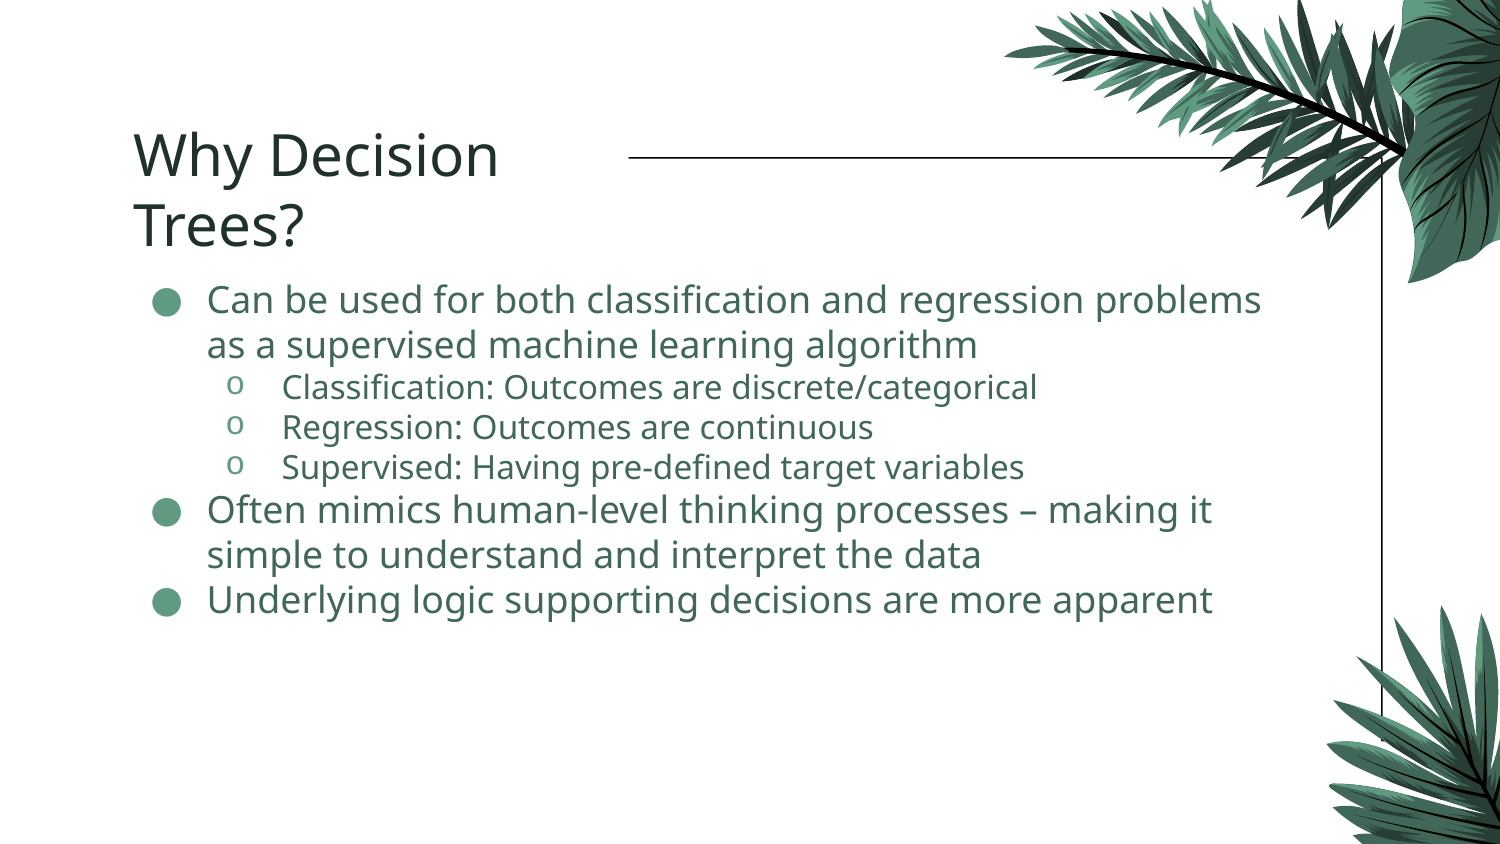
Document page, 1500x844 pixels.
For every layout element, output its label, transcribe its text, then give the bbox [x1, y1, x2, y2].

subtitle Can be used for both classification and regression problems as a supervised machine learning algorithm Classification: Outcomes are discrete/categorical Regression: Outcomes are continuous Supervised: Having pre-defined target variables Often mimics human-level thinking processes – making it simple to understand and interpret the data Underlying logic supporting decisions are more apparent [116, 250, 1311, 716]
title Why Decision Trees? [118, 103, 618, 250]
